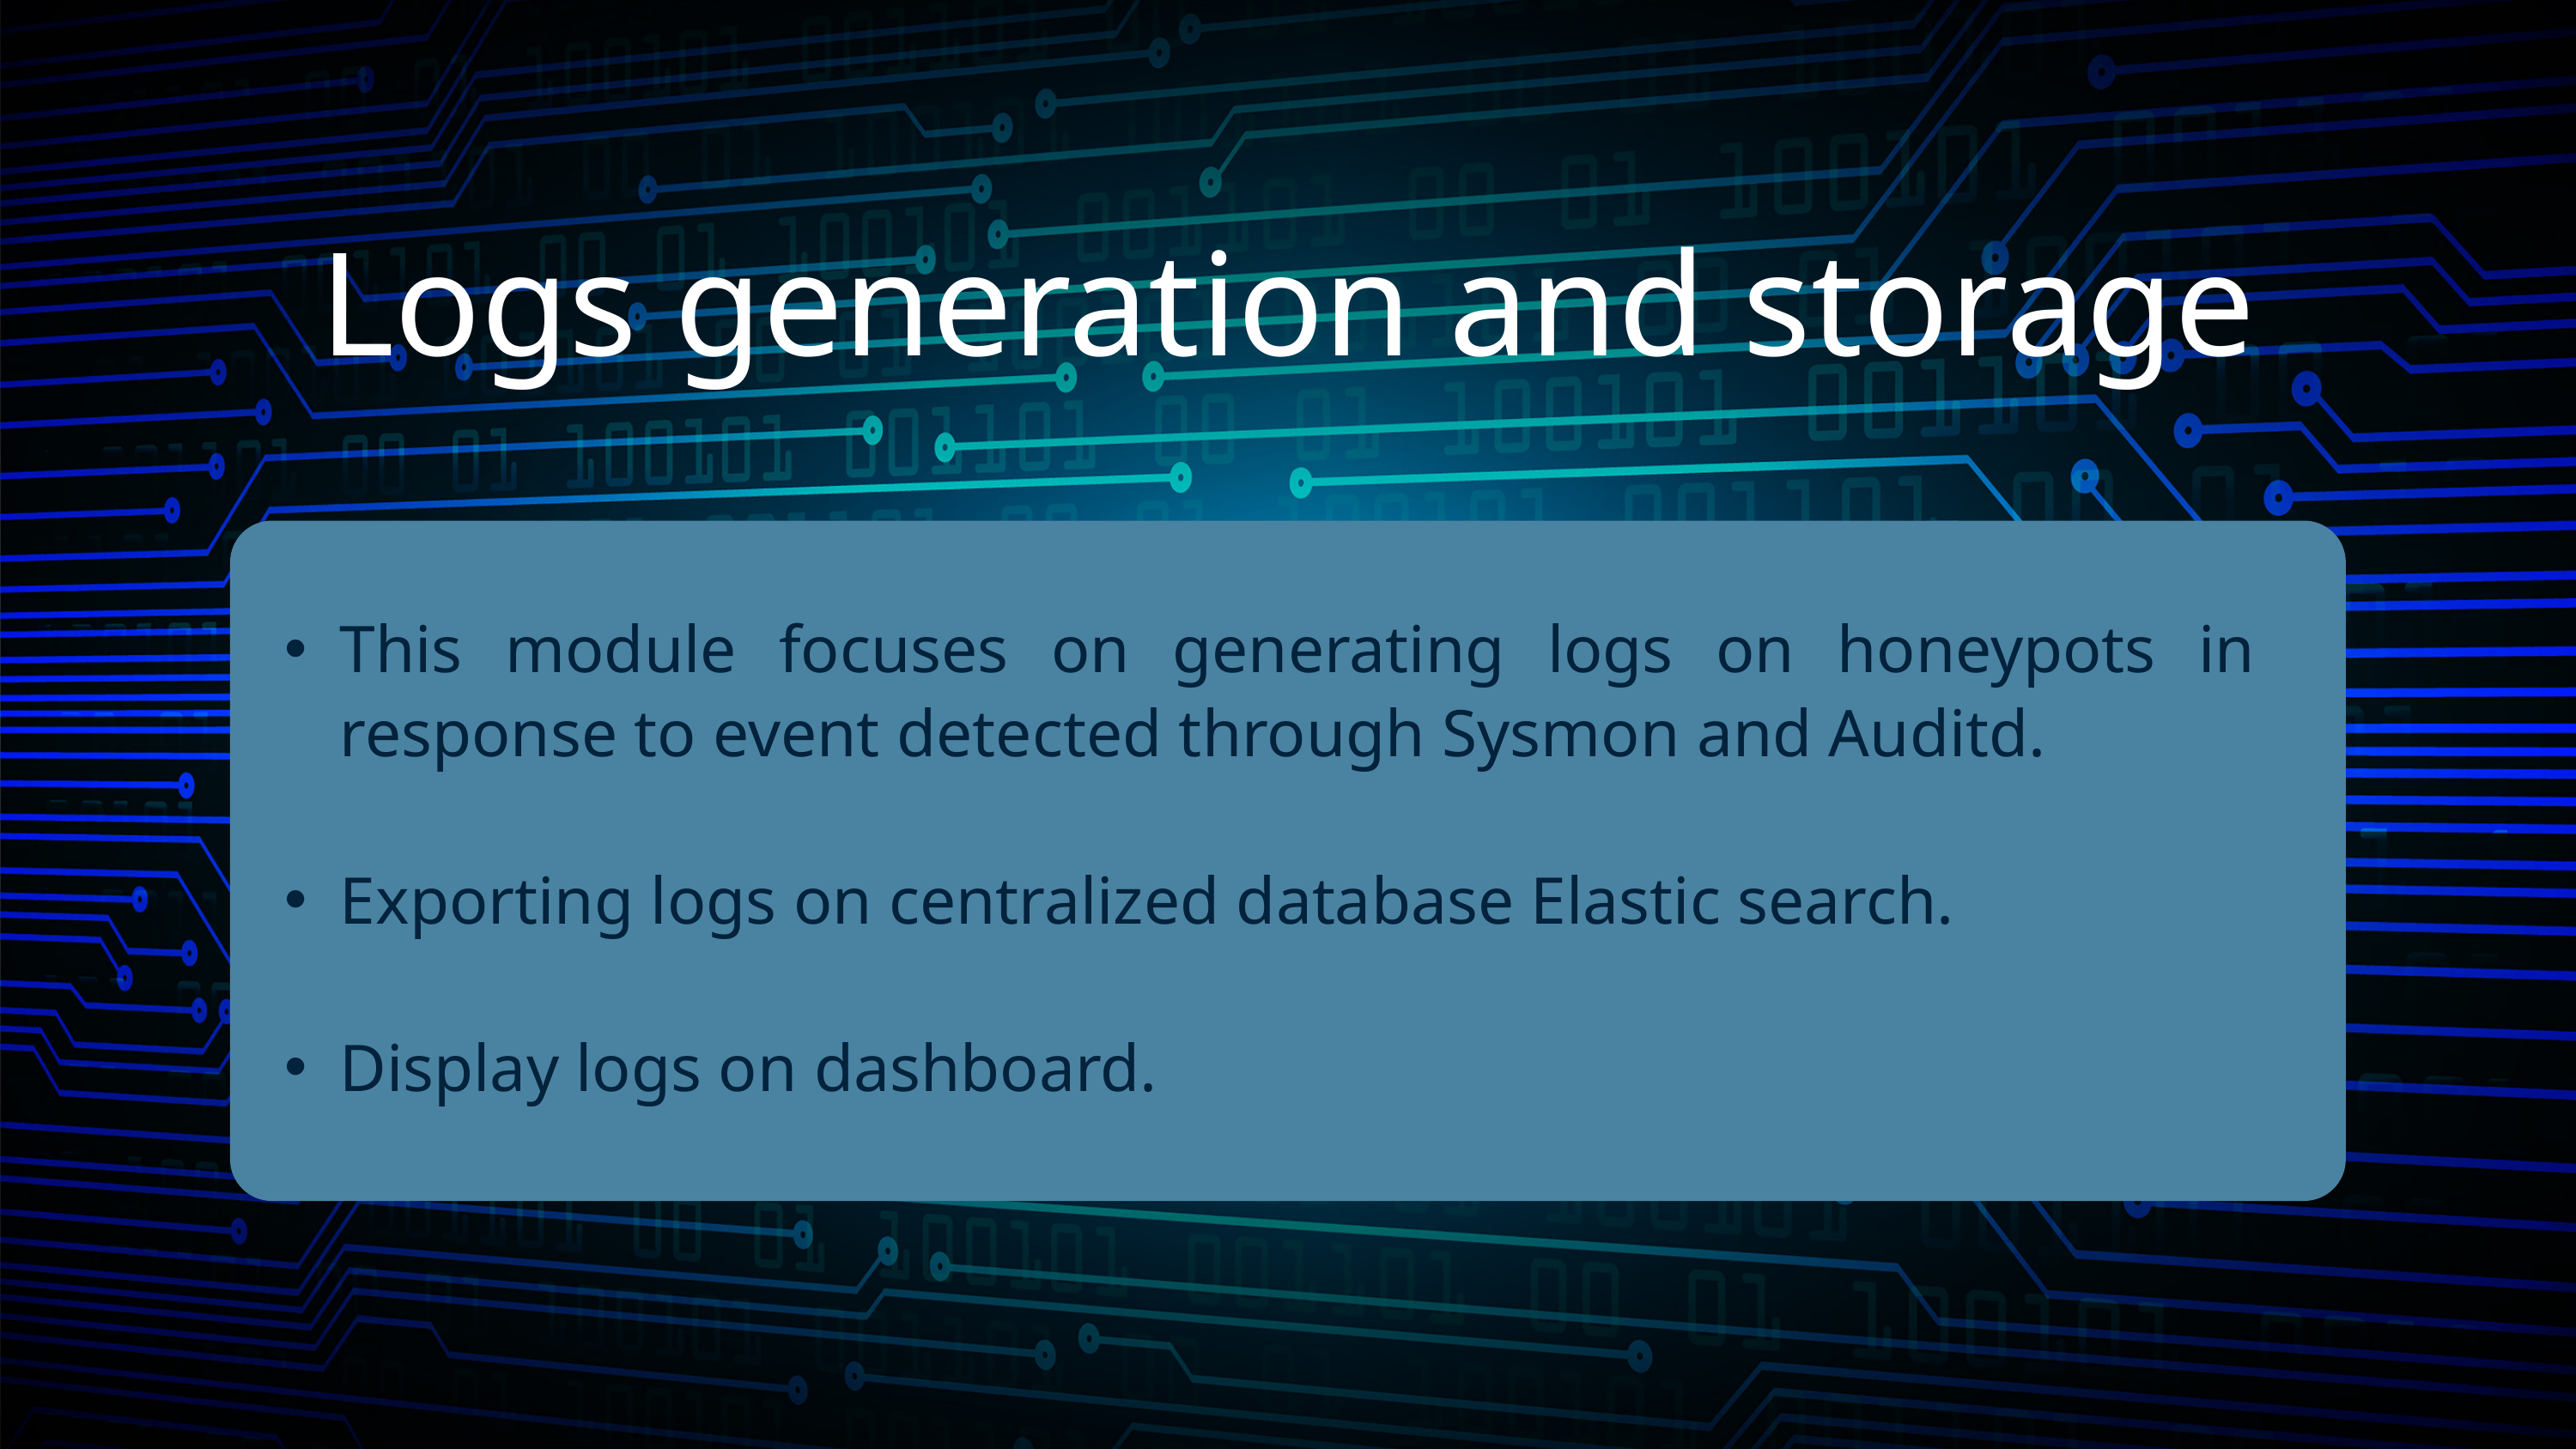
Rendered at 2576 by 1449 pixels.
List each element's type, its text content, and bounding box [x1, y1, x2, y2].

text_box Logs generation and storage [298, 212, 2278, 385]
text_box This module focuses on generating logs on honeypots in response to event detected through Sysmon and Auditd. Exporting logs on centralized database Elastic search. Display logs on dashboard. [230, 1211, 2257, 1355]
text_box [0, 0, 2576, 1449]
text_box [229, 520, 2347, 1202]
